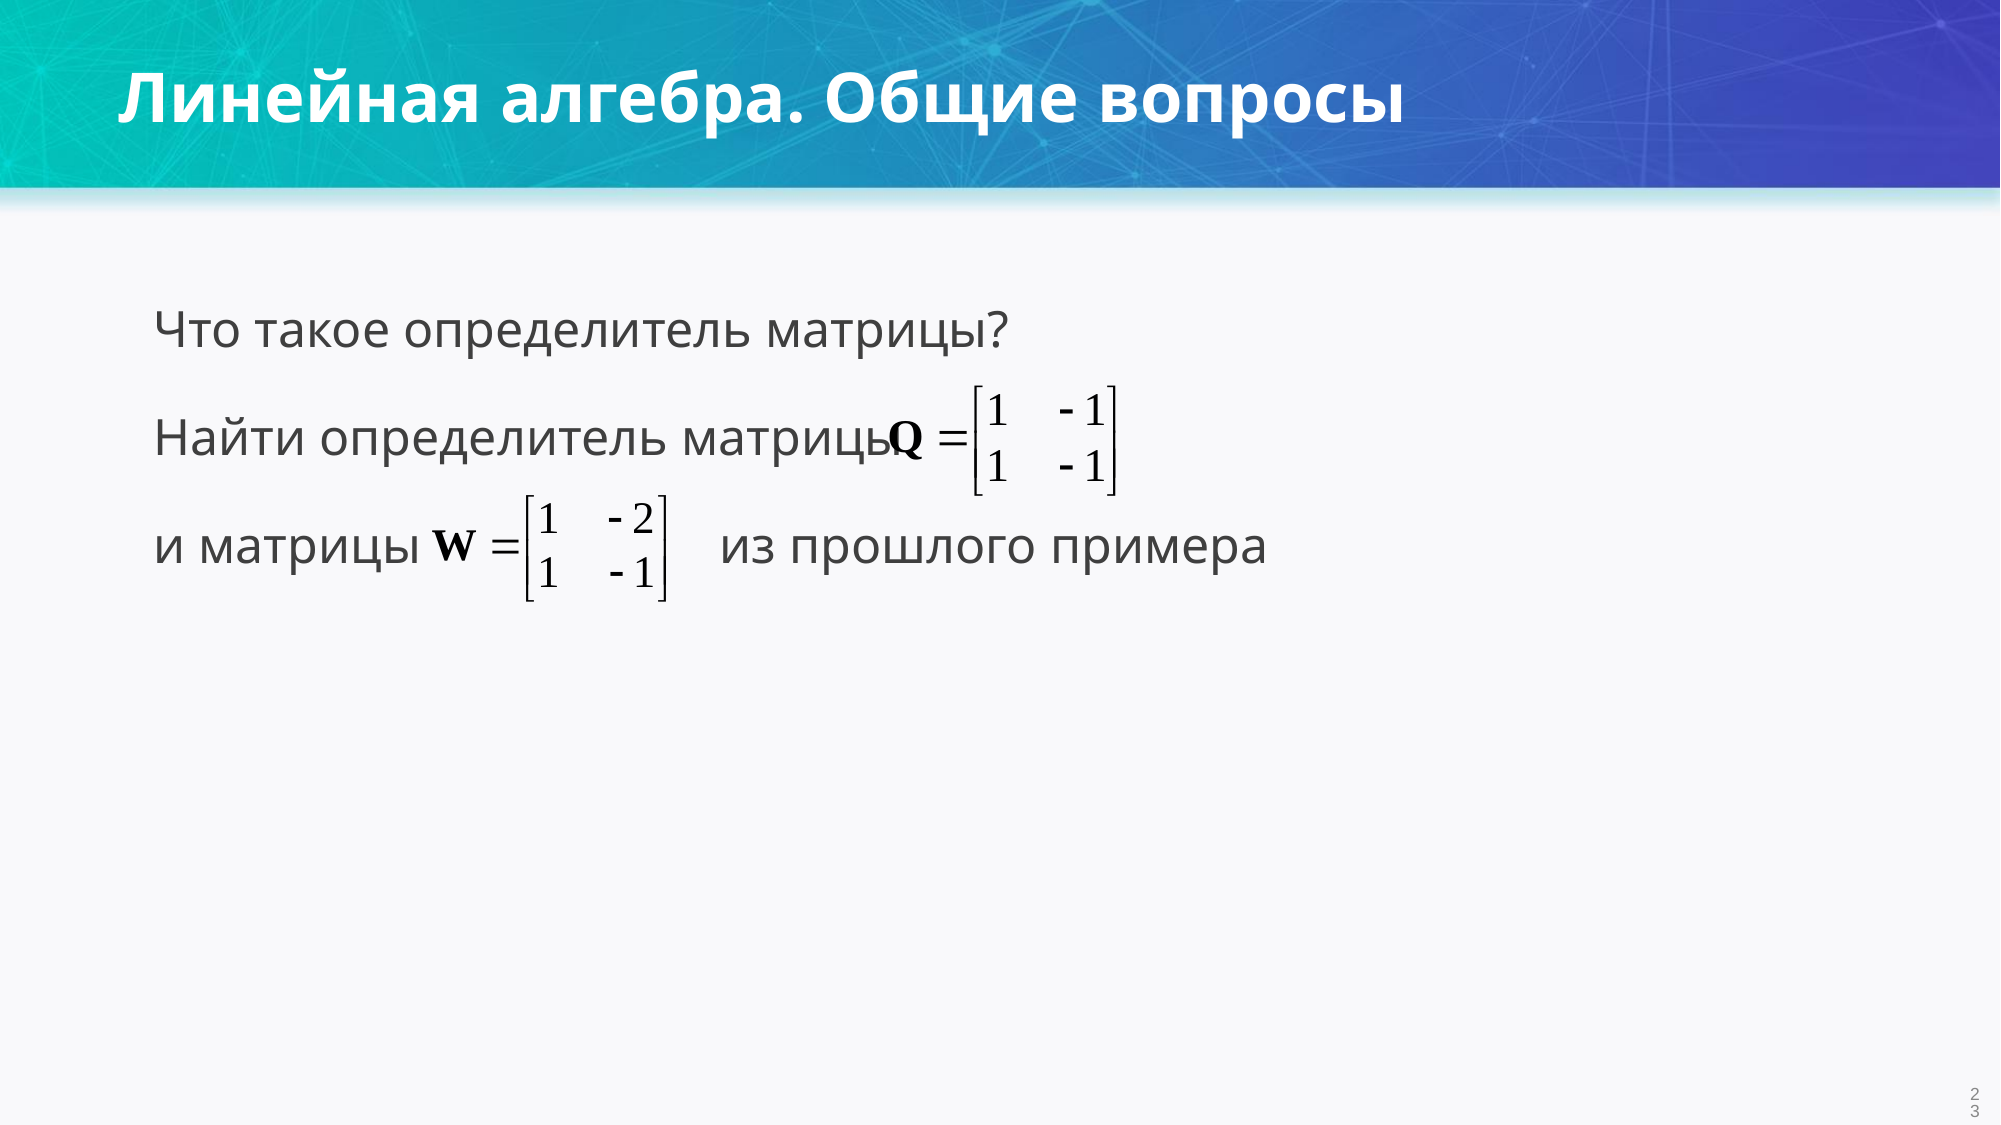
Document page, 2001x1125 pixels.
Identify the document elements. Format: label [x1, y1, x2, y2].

text_box [882, 379, 1131, 504]
picture [0, 0, 2000, 1125]
text_box [424, 489, 681, 609]
